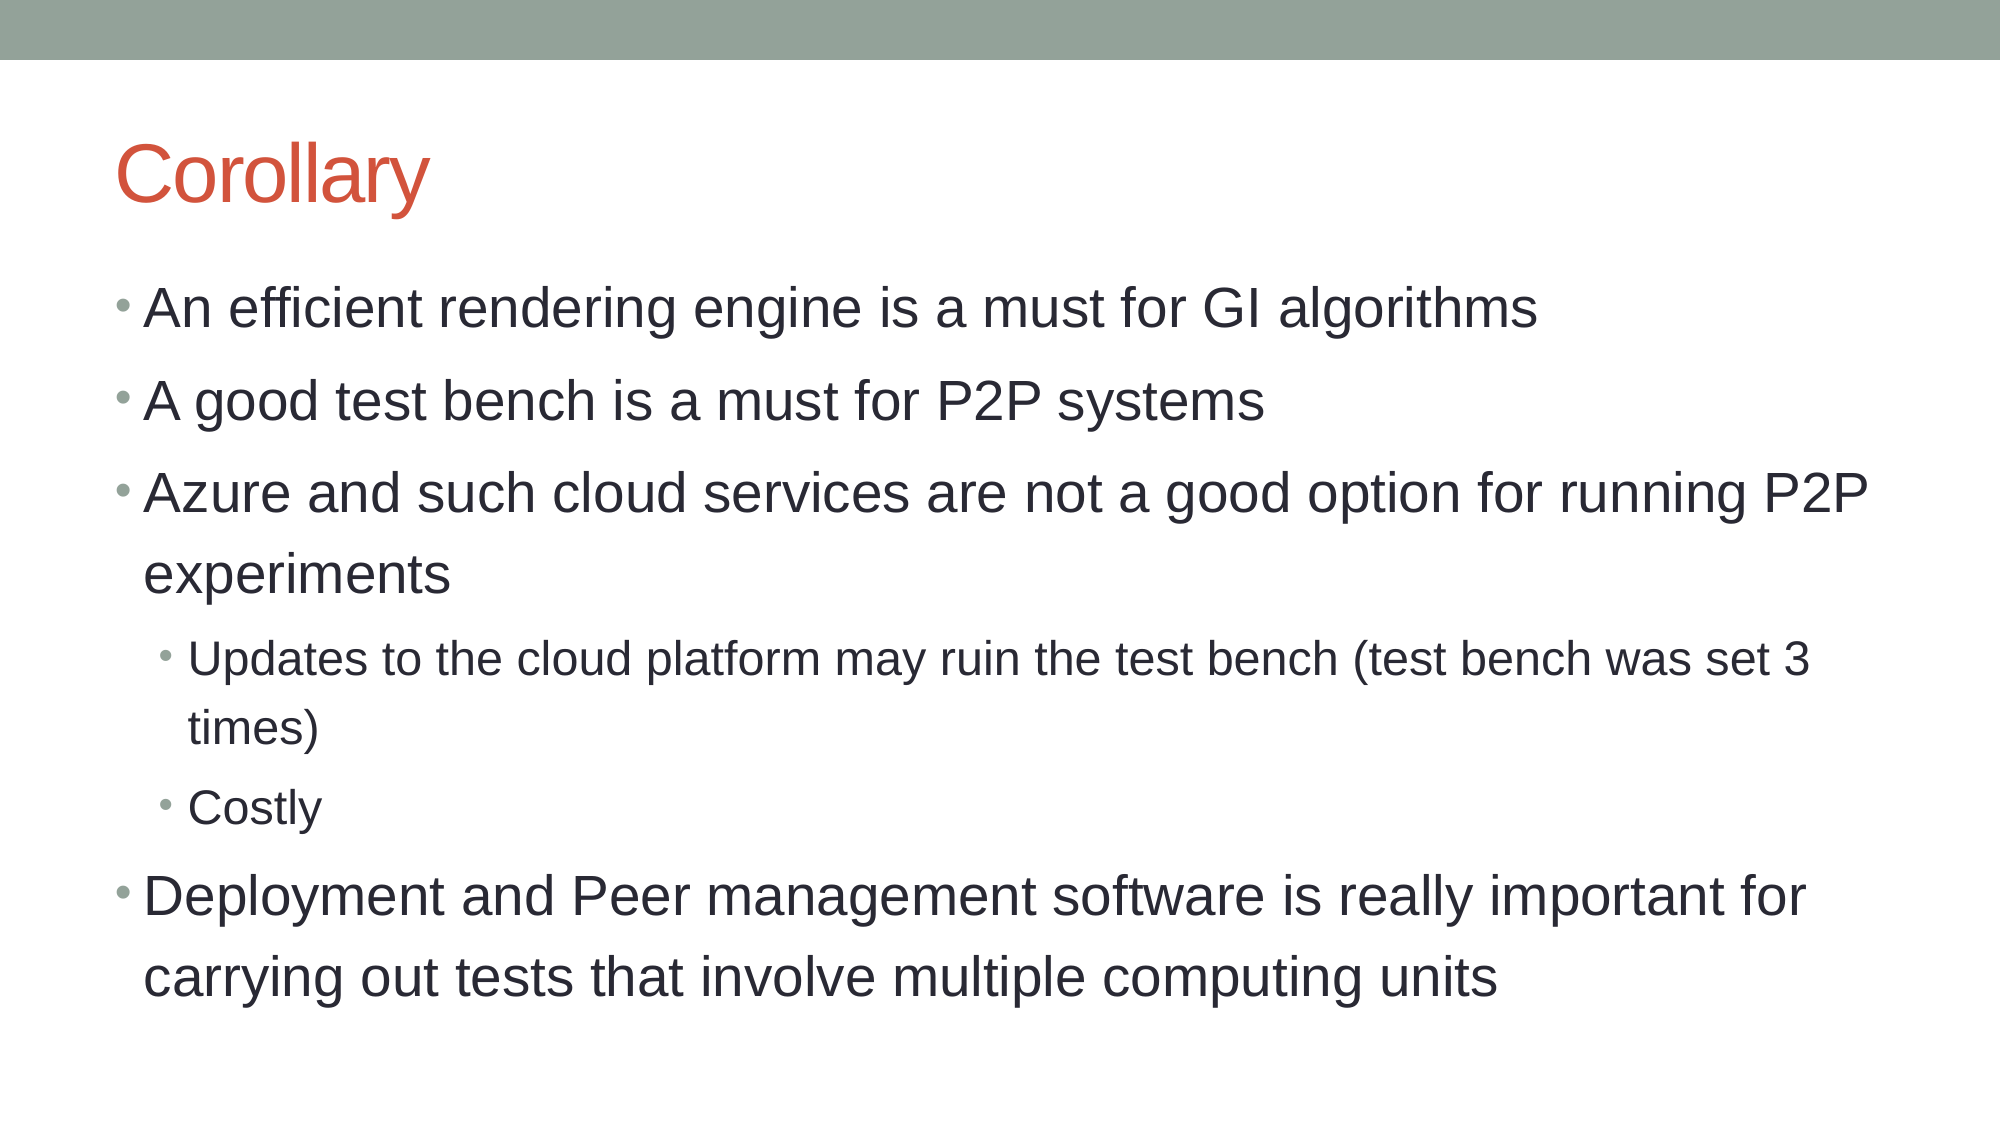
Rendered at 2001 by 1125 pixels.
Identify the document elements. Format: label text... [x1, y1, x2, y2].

list An efficient rendering engine is a must for GI algorithms A good test bench is a must for P2P systems Azure and such cloud services are not a good option for running P2P experiments Updates to the cloud platform may ruin the test bench (test bench was set 3 times) Costly Deployment and Peer management software is really important for carrying out tests that involve multiple computing units [99, 249, 1962, 1020]
title Corollary [99, 87, 1900, 249]
